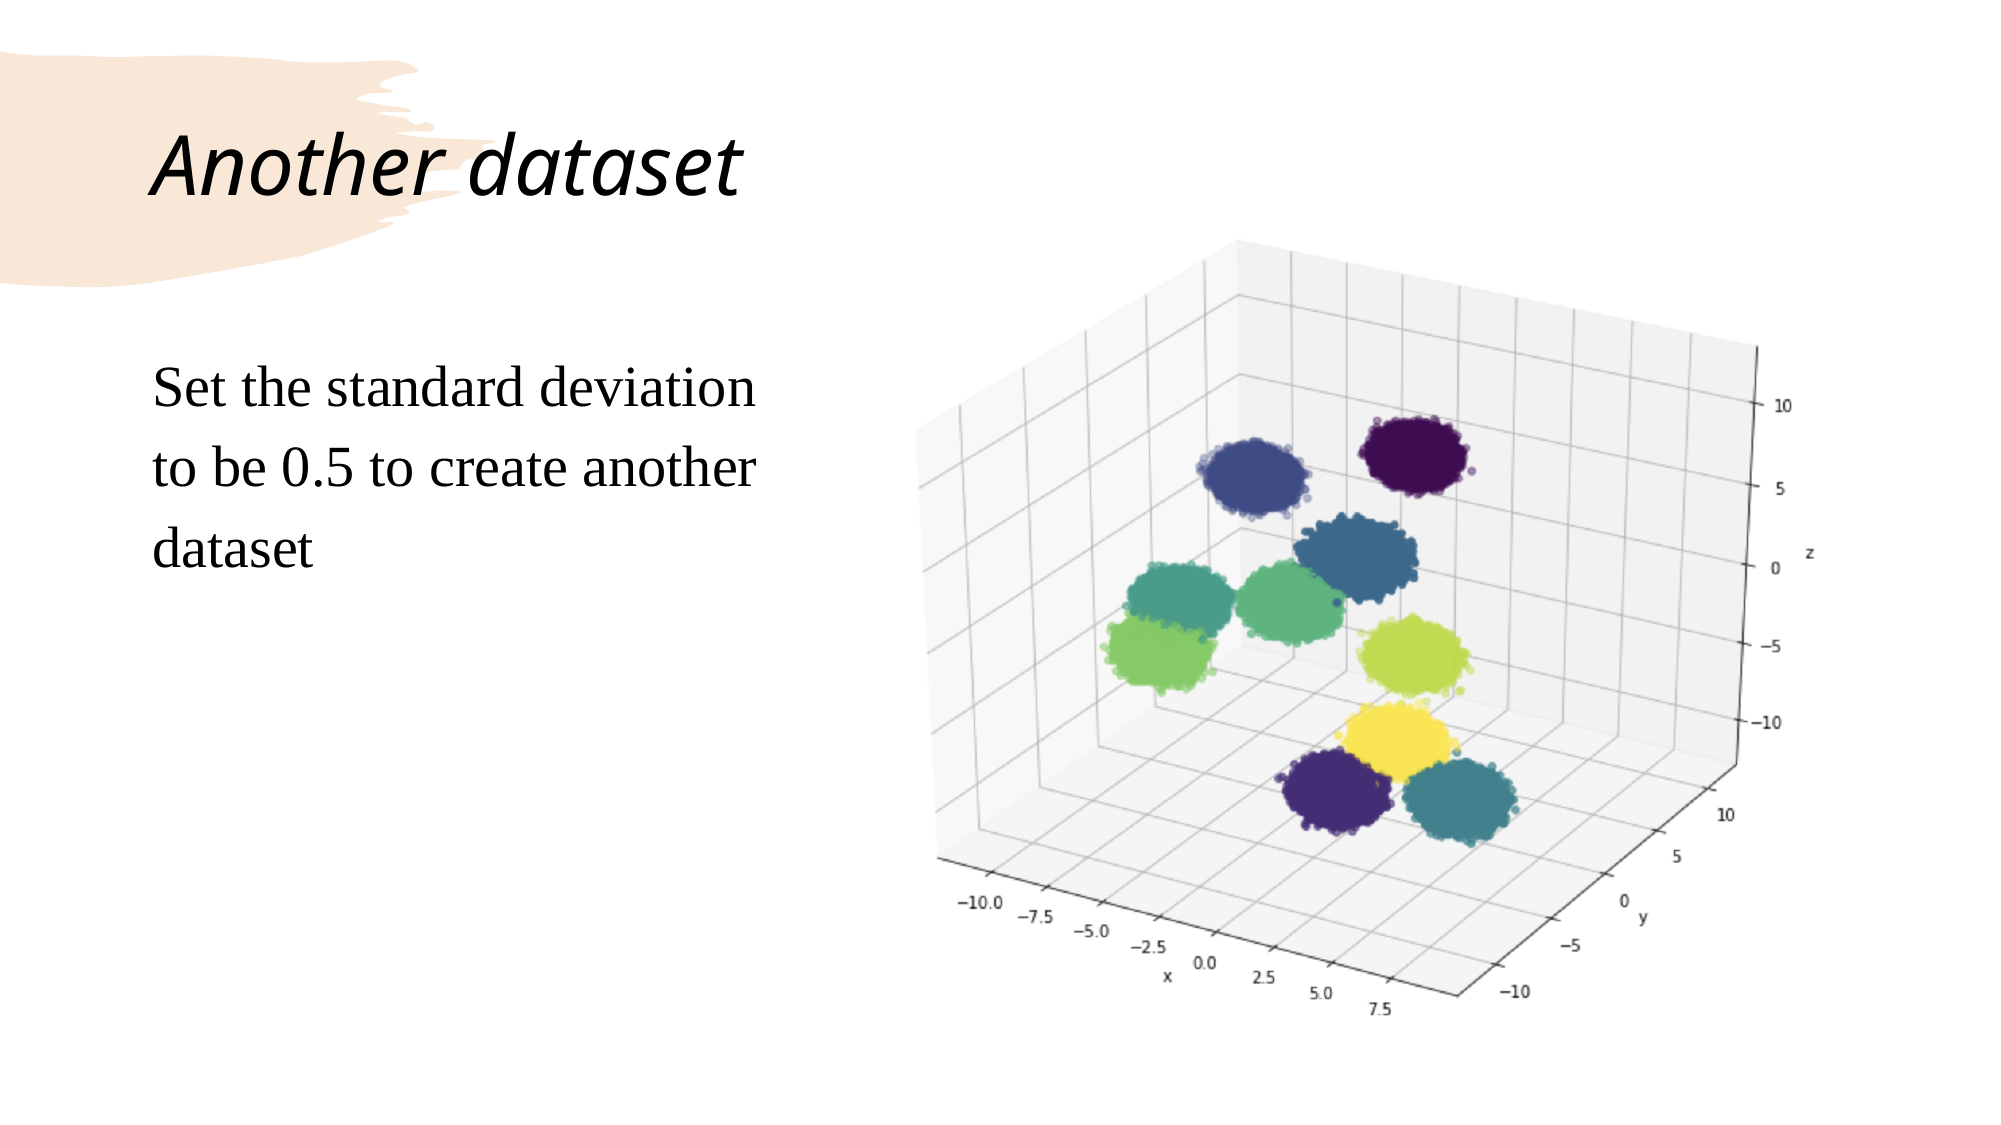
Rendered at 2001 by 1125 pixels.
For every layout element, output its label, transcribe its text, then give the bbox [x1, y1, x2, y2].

title Another dataset [137, 59, 1863, 278]
picture [838, 227, 1853, 1026]
list Set the standard deviation to be 0.5 to create another dataset [137, 329, 794, 1013]
